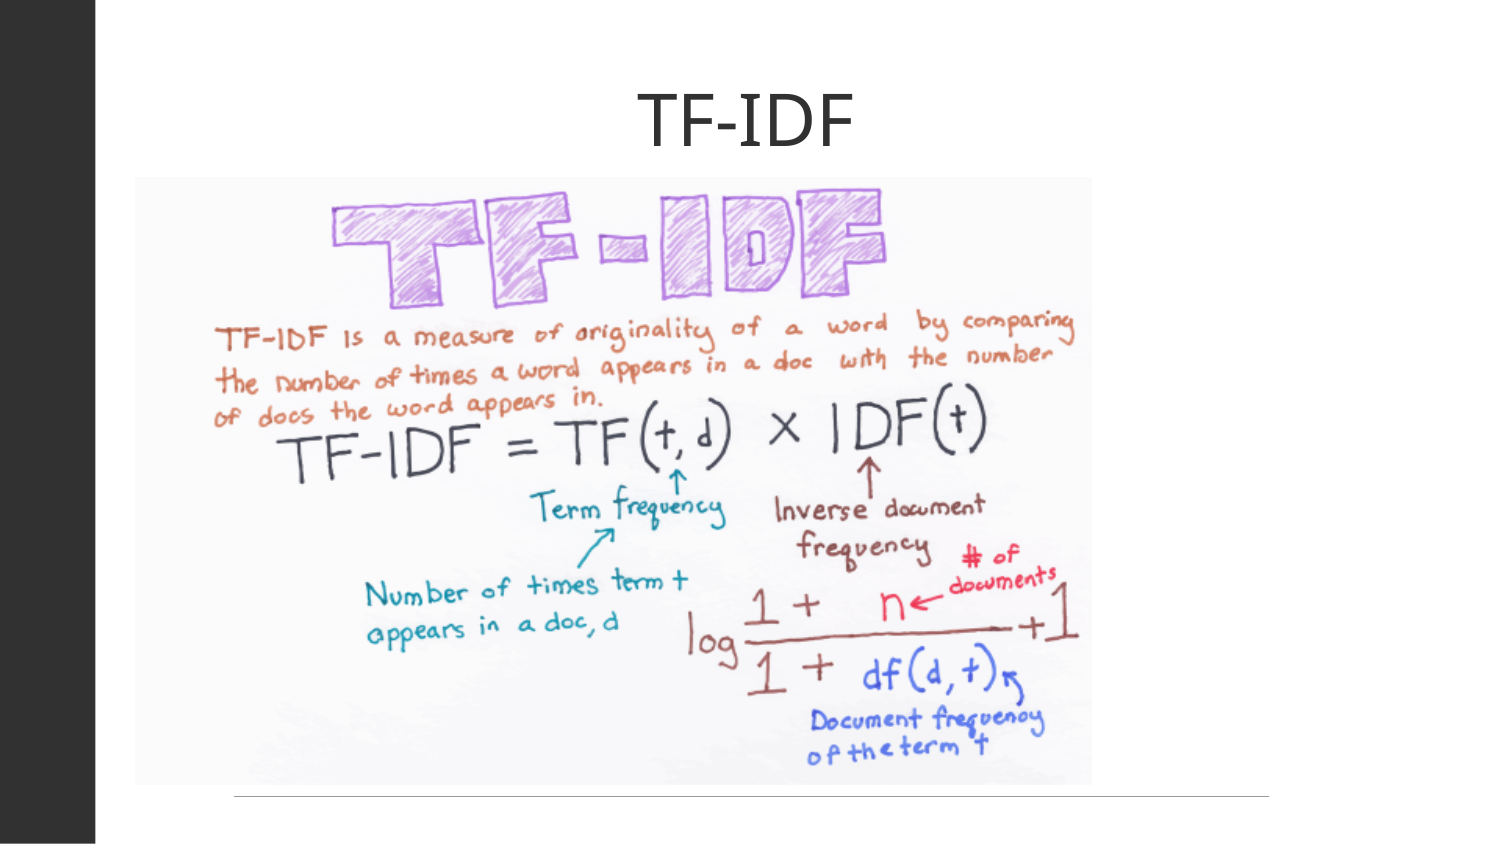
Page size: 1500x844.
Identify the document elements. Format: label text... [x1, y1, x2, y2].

picture [135, 176, 1092, 786]
title TF-IDF [135, 58, 1357, 144]
